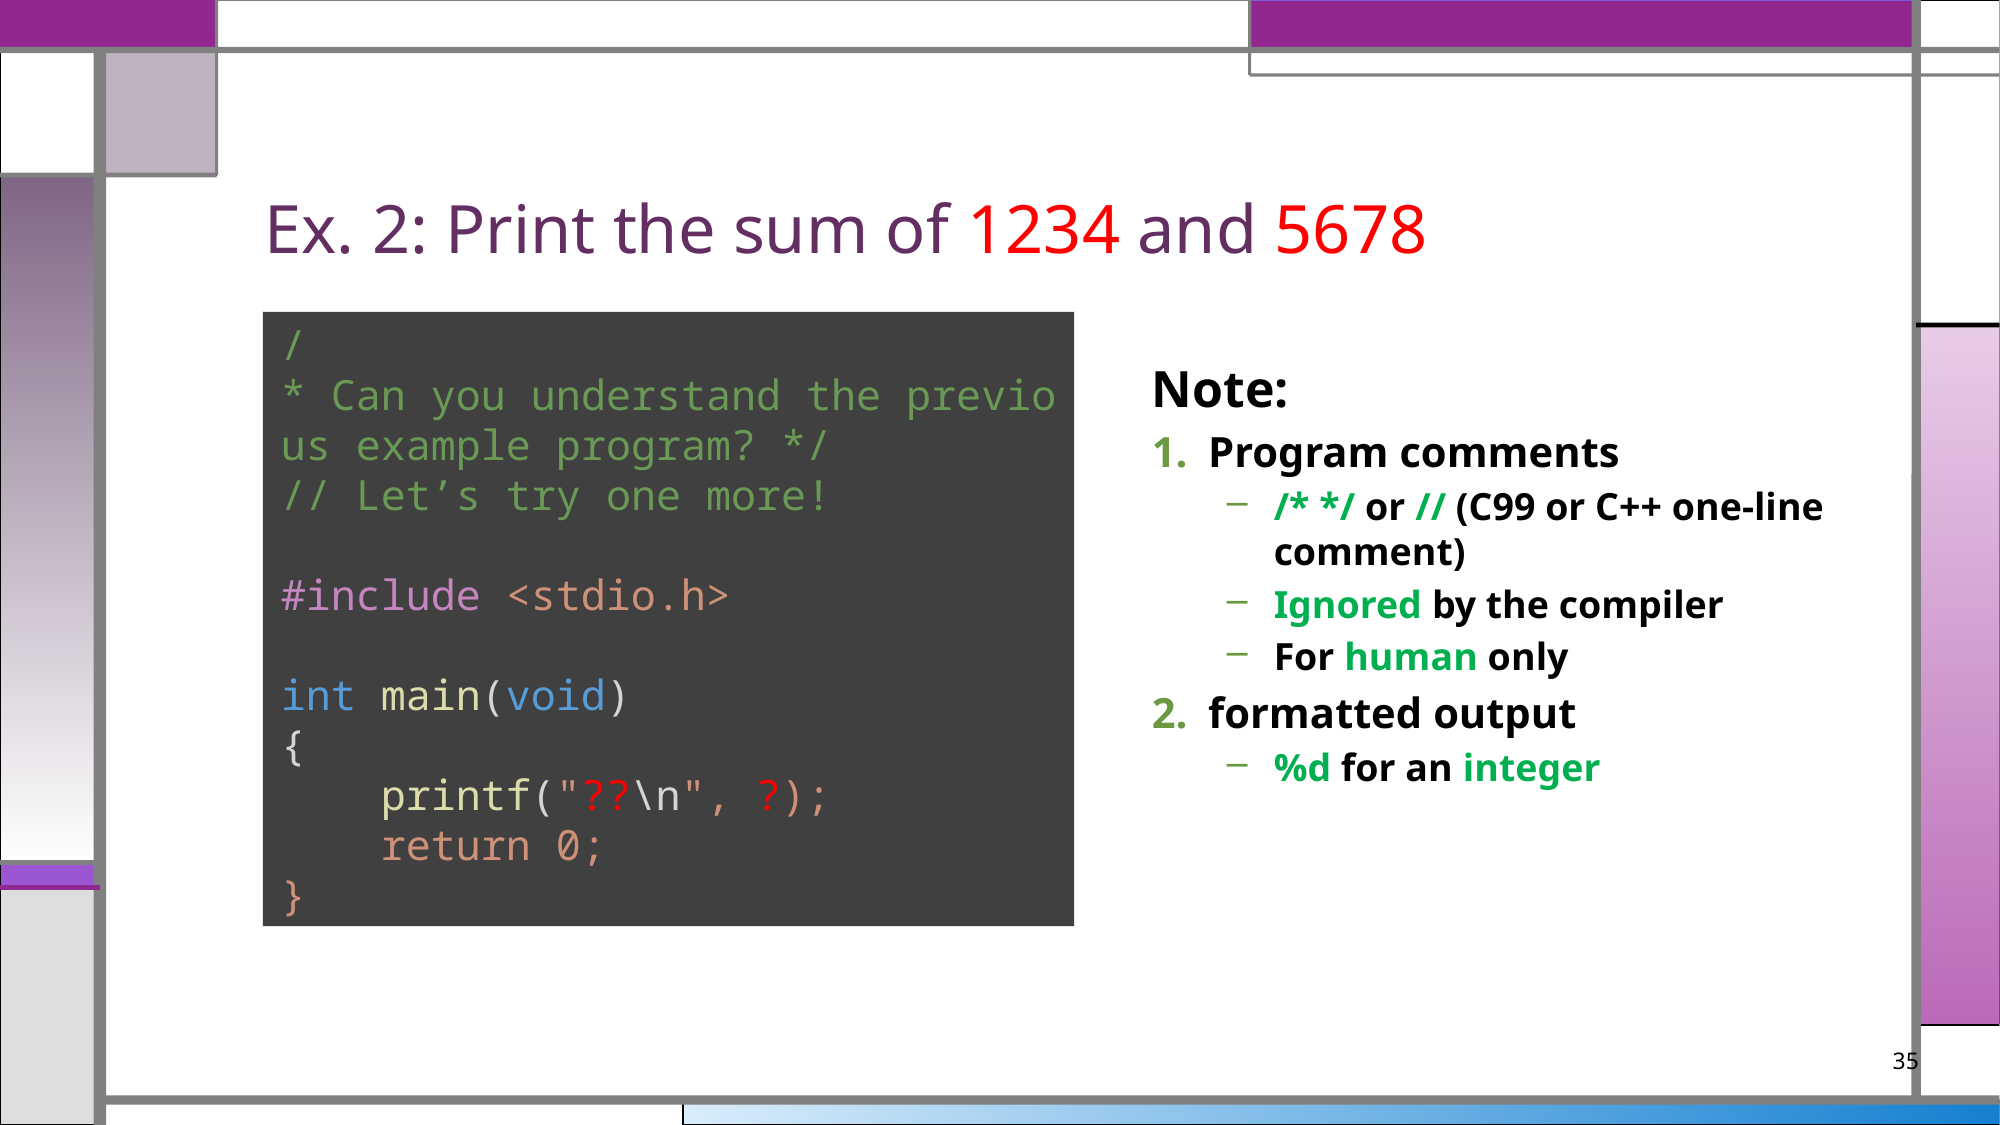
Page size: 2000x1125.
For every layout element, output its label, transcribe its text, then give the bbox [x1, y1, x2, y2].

text_box /* Can you understand the previous example program? */ // Let’s try one more! #include <stdio.h> int main(void) { printf("??\n", ?); return 0; } [262, 311, 1075, 927]
slide_number 35 [1824, 1040, 1988, 1085]
text_box Note: Program comments /* */ or // (C99 or C++ one-line comment) Ignored by the compiler For human only formatted output %d for an integer [1137, 350, 1900, 660]
title Ex. 2: Print the sum of 1234 and 5678 [249, 87, 1825, 275]
